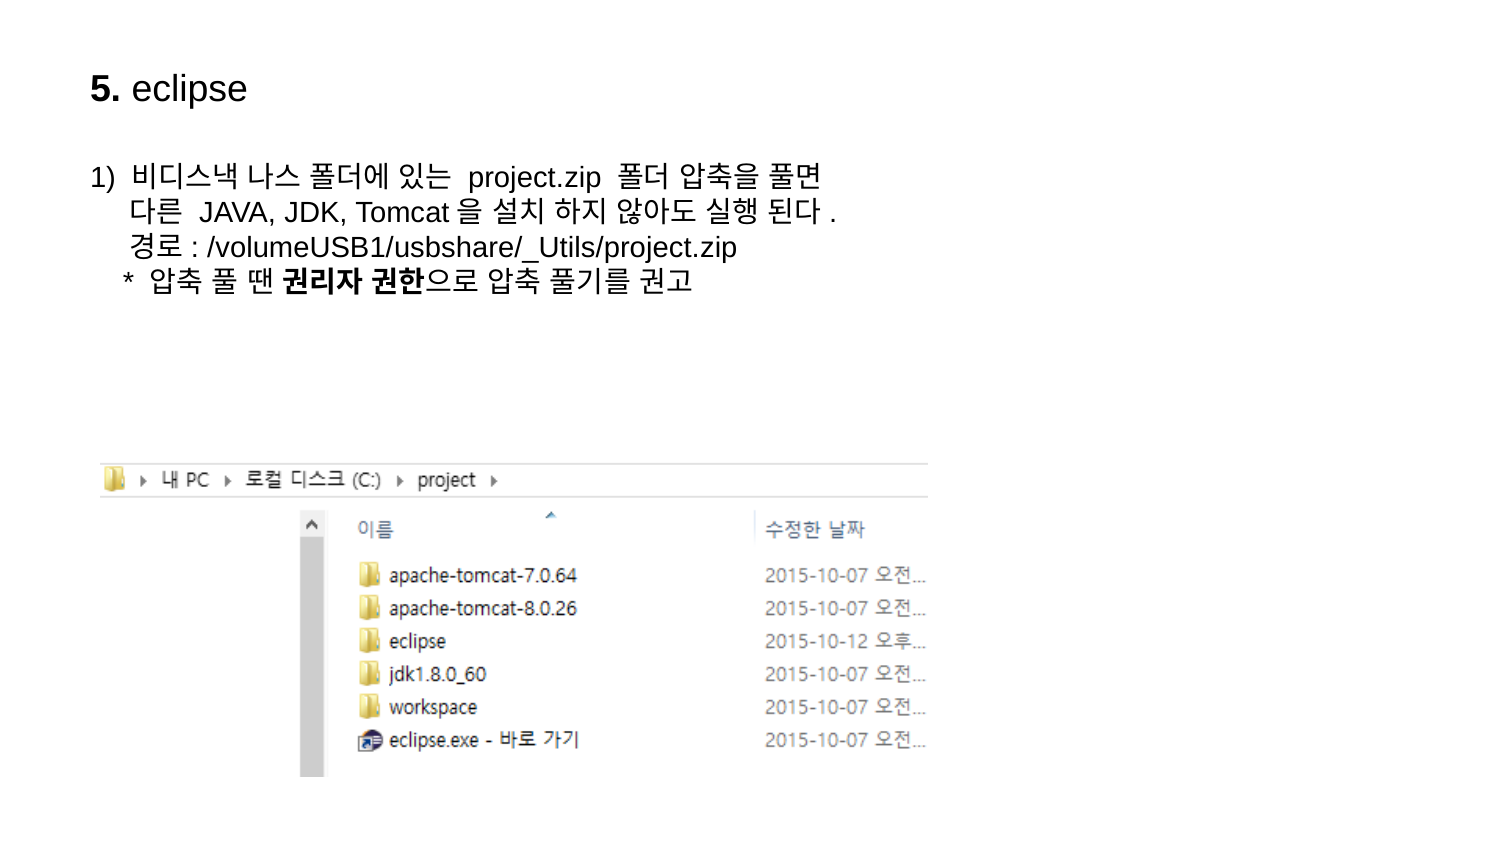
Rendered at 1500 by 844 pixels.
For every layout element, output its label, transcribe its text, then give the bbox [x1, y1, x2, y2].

list 1) 비디스낵 나스 폴더에 있는 project.zip 폴더 압축을 풀면 다른 JAVA, JDK, Tomcat을 설치 하지 않아도 실행 된다. 경로: /volumeUSB1/usbshare/_Utils/project.zip * 압축 풀 땐 권리자 권한으로 압축 풀기를 권고 [75, 143, 1425, 755]
title 5. eclipse [75, 53, 1425, 124]
picture [100, 454, 928, 777]
